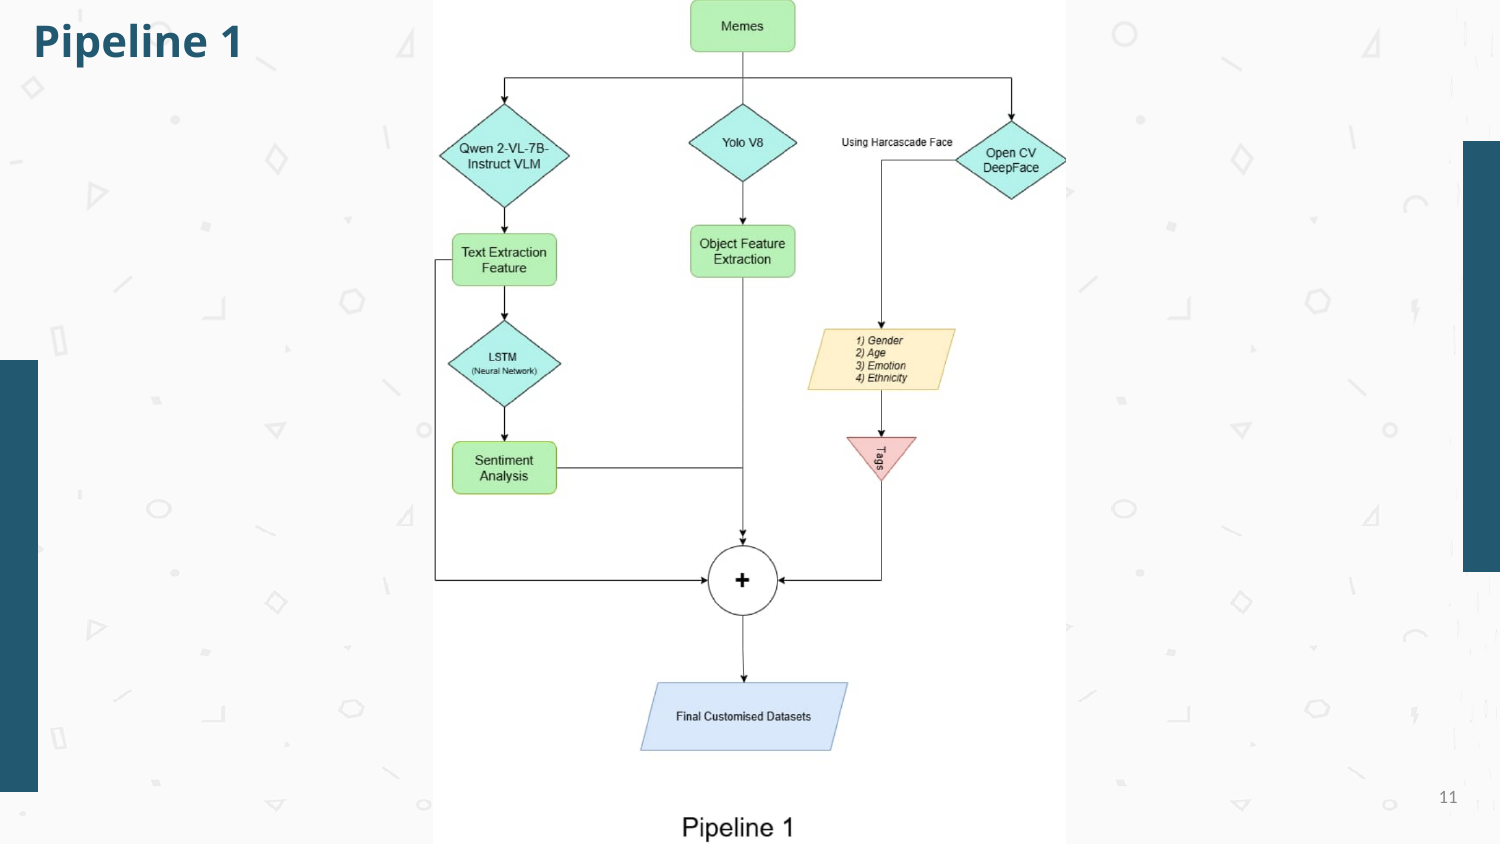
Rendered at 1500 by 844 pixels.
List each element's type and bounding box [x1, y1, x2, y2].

text_box [0, 0, 431, 844]
picture [433, 0, 1067, 844]
text_box [1068, 0, 1500, 844]
